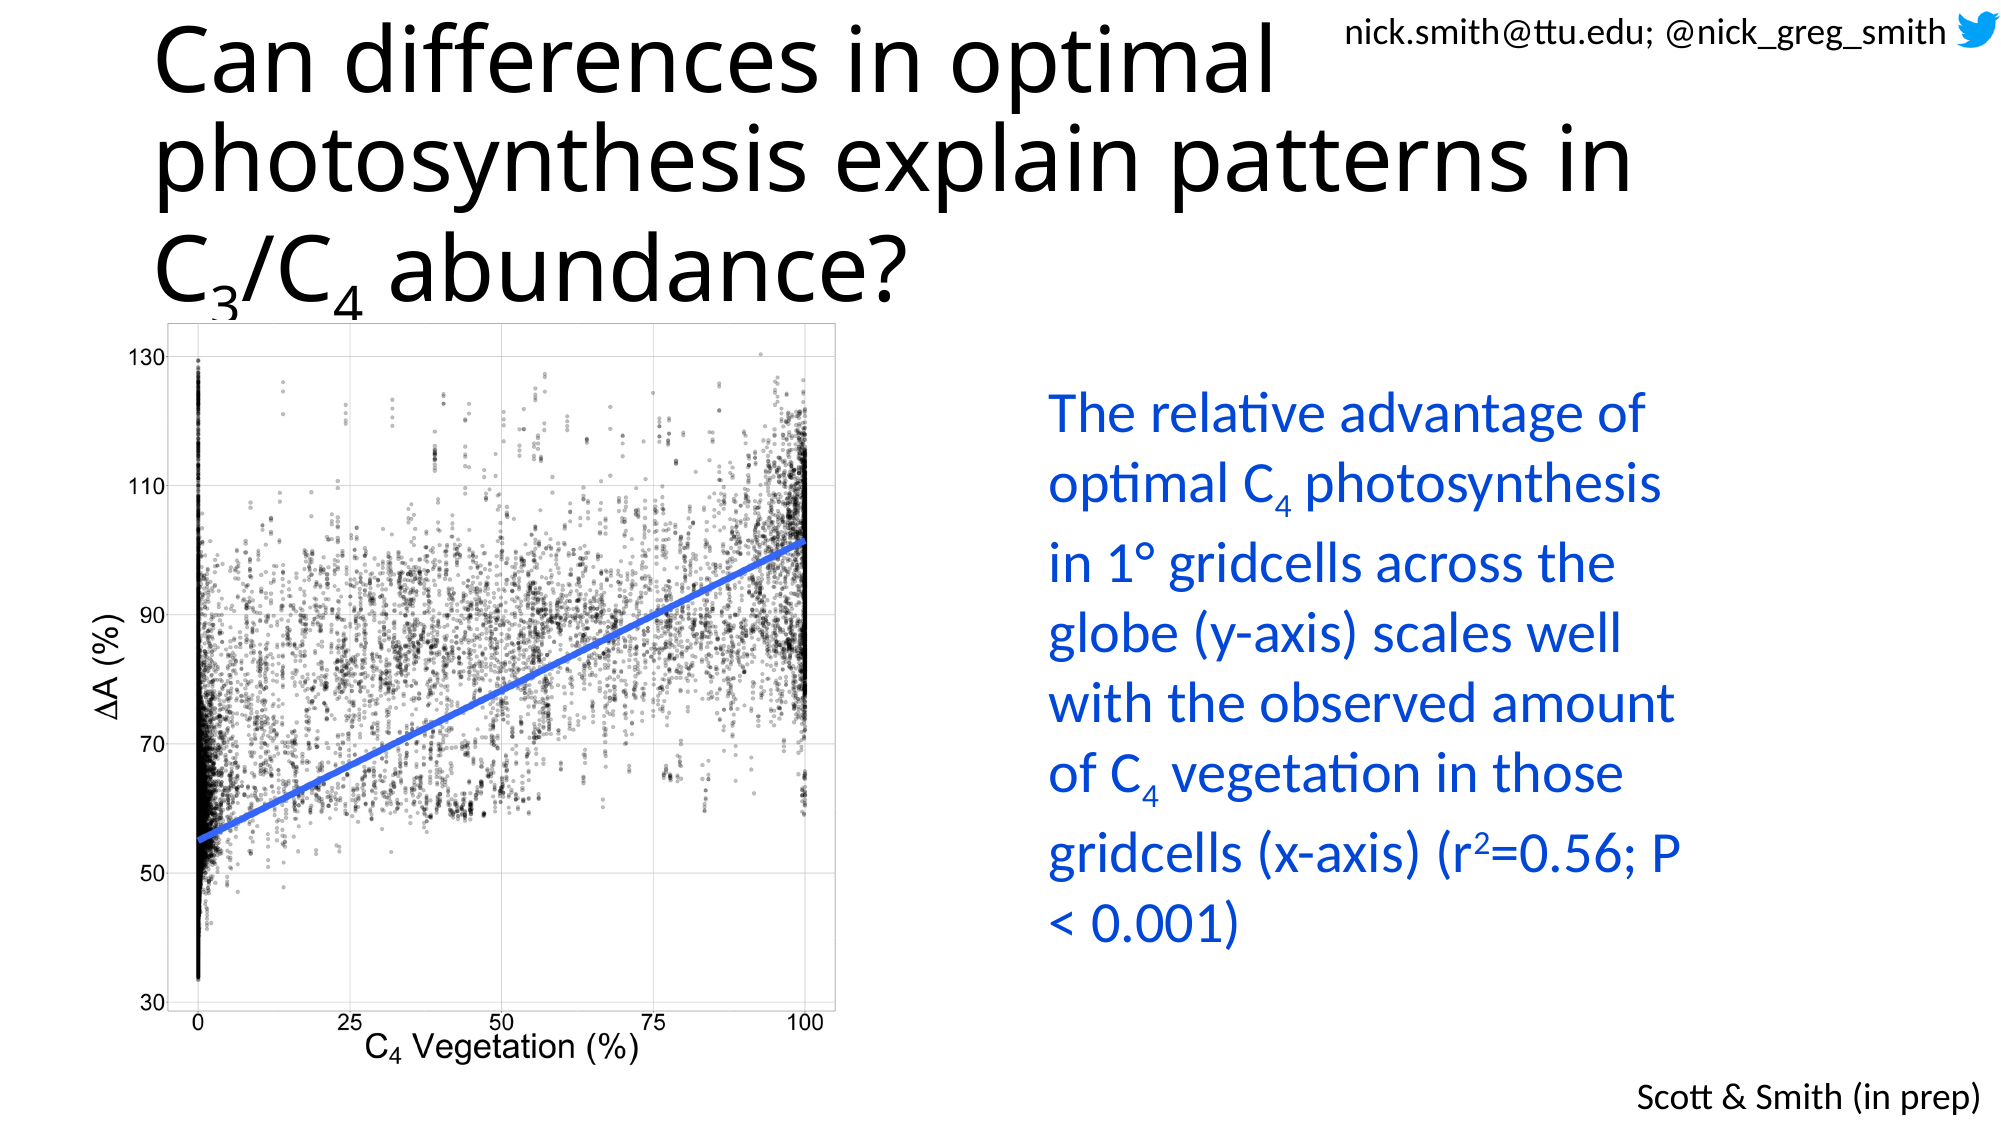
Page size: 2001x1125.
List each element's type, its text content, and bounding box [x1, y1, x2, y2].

picture [89, 320, 838, 1069]
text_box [1325, 0, 2000, 60]
text_box Scott & Smith (in prep) [1622, 1064, 1998, 1125]
text_box The relative advantage of optimal C4 photosynthesis in 1° gridcells across the globe (y-axis) scales well with the observed amount of C4 vegetation in those gridcells (x-axis) (r2=0.56; P < 0.001) [1034, 367, 1713, 962]
title Can differences in optimal photosynthesis explain patterns in C3/C4 abundance? [137, 59, 1863, 278]
